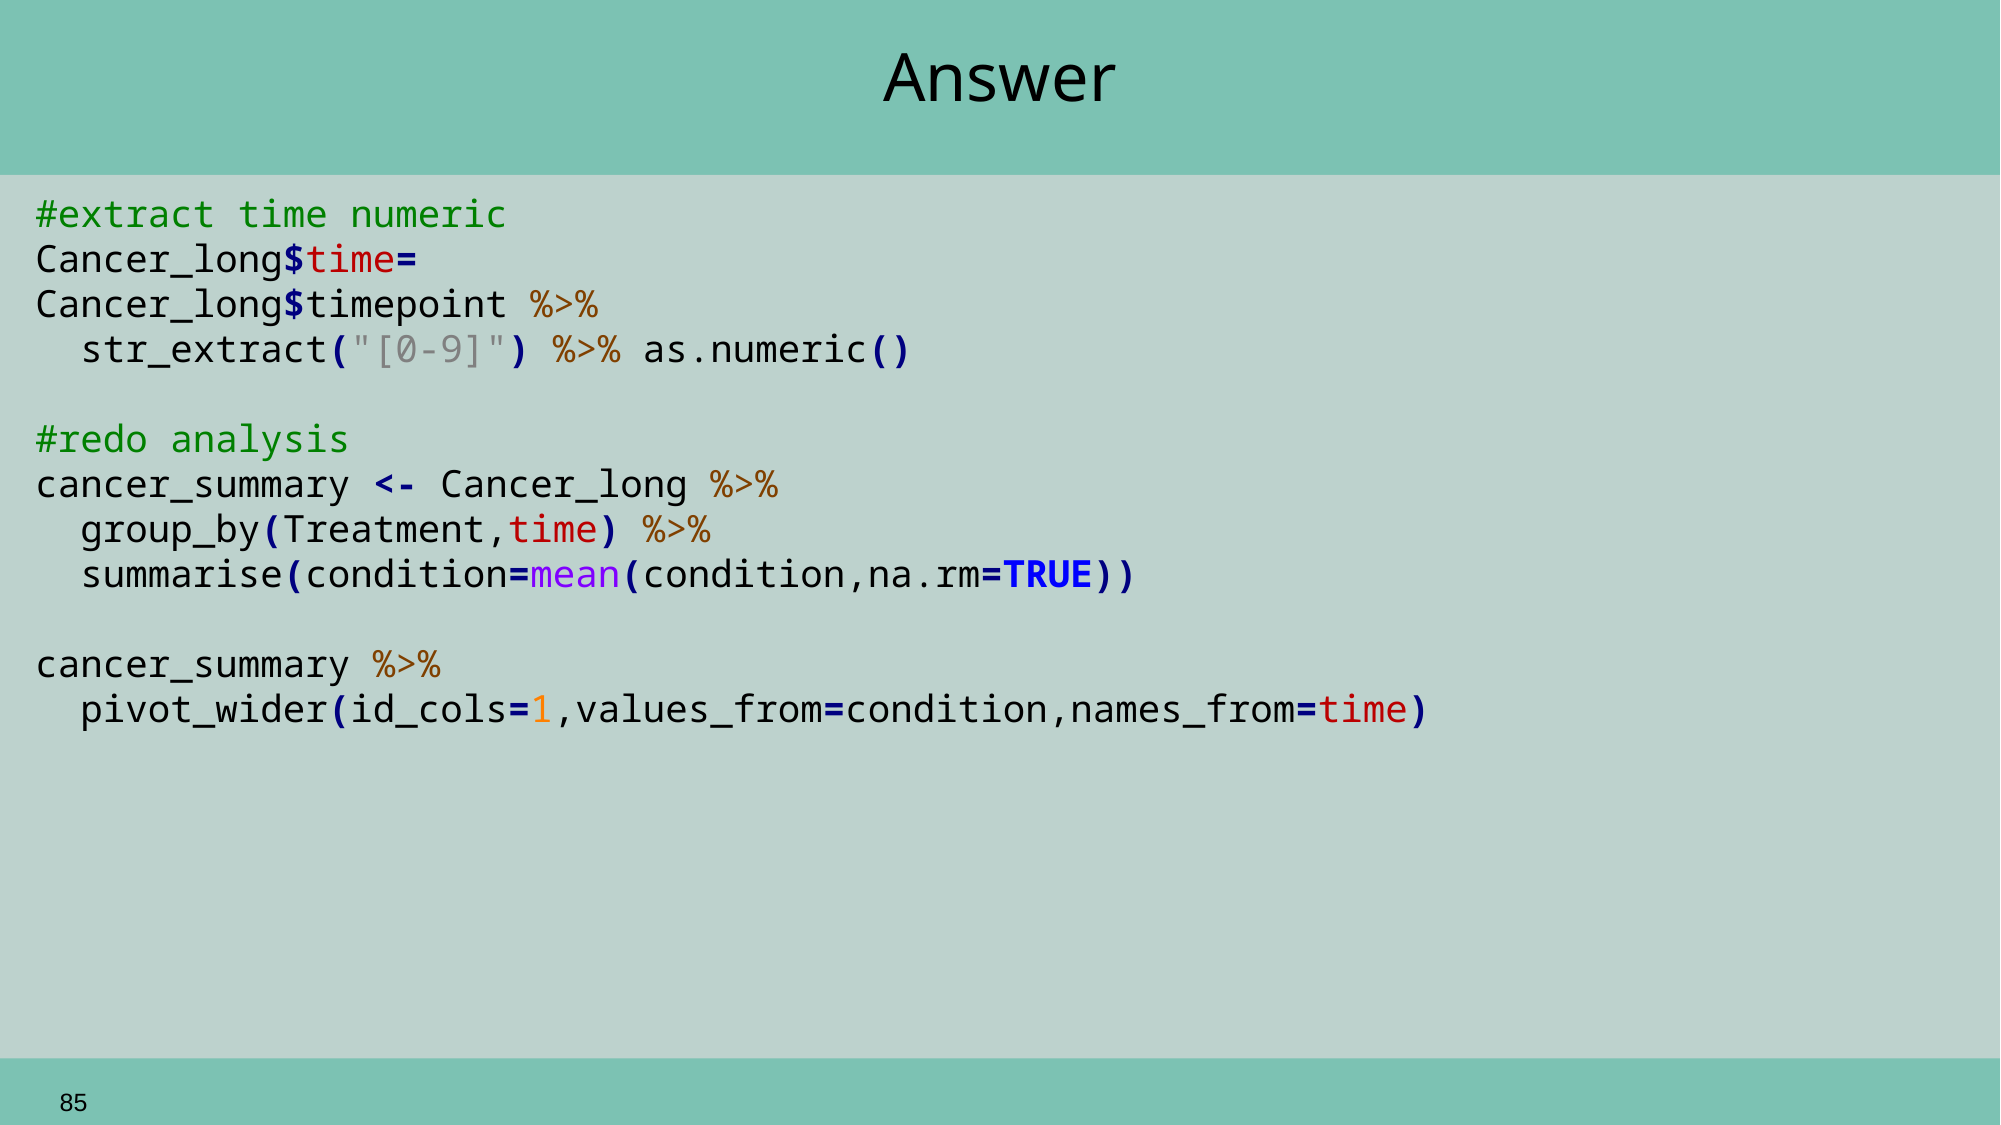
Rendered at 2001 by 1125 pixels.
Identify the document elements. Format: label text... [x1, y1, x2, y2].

title Answer [150, 0, 1850, 150]
list #extract time numeric Cancer_long$time= Cancer_long$timepoint %>% str_extract("[0-9]") %>% as.numeric() #redo analysis cancer_summary <- Cancer_long %>% group_by(Treatment,time) %>% summarise(condition=mean(condition,na.rm=TRUE)) cancer_summary %>% pivot_wider(id_cols=1,values_from=condition,names_from=time) [0, 174, 2000, 1059]
